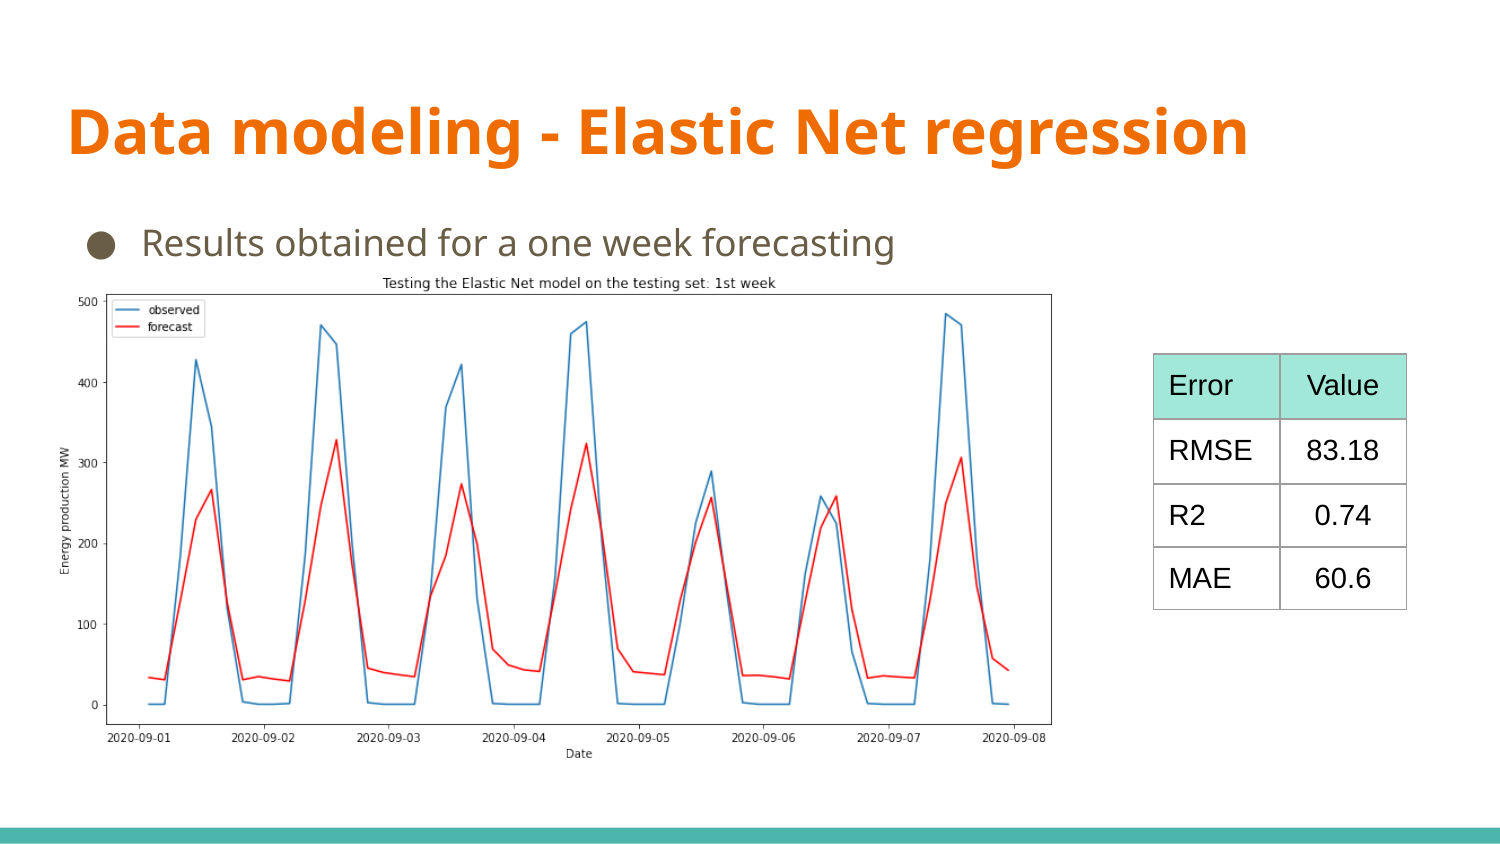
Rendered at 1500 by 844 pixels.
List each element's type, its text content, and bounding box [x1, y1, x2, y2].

picture [53, 268, 1059, 767]
title Data modeling - Elastic Net regression [51, 72, 1449, 189]
table_cell MAE [1154, 548, 1279, 609]
table_cell RMSE [1154, 420, 1279, 483]
table_header Value [1281, 355, 1406, 418]
list Results obtained for a one week forecasting [51, 203, 1449, 746]
table_header Error [1154, 355, 1279, 418]
table_cell 60.6 [1281, 548, 1406, 609]
table_cell 83.18 [1281, 420, 1406, 483]
table_cell 0.74 [1281, 485, 1406, 546]
table_cell R2 [1154, 485, 1279, 546]
